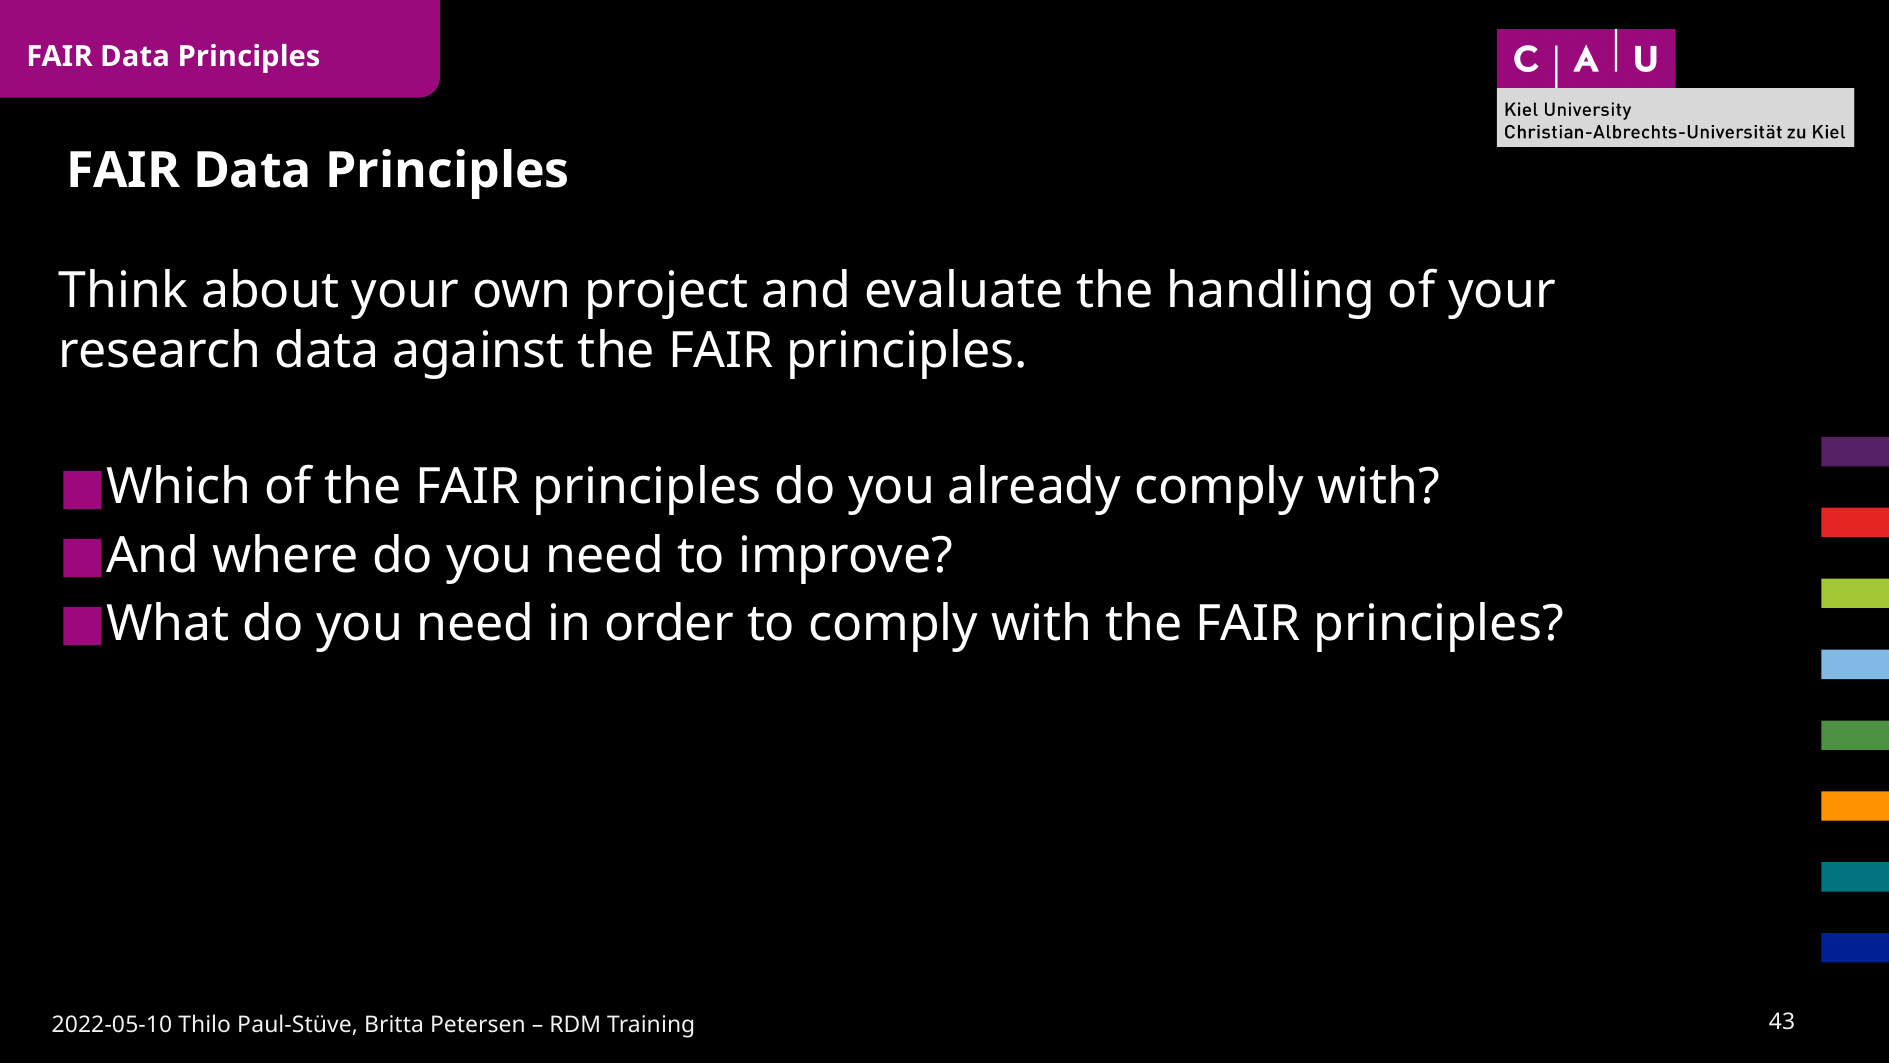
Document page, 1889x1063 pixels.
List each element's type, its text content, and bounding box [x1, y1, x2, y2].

text_box FAIR Data Principles [11, 6, 447, 104]
title FAIR Data Principles [51, 98, 1480, 236]
picture [1496, 29, 1855, 147]
list Think about your own project and evaluate the handling of your research data against the FAIR principles. Which of the FAIR principles do you already comply with? And where do you need to improve? What do you need in order to comply with the FAIR principles? [51, 249, 1772, 780]
slide_number 42 [1354, 1008, 1796, 1038]
text_box [0, 0, 443, 100]
